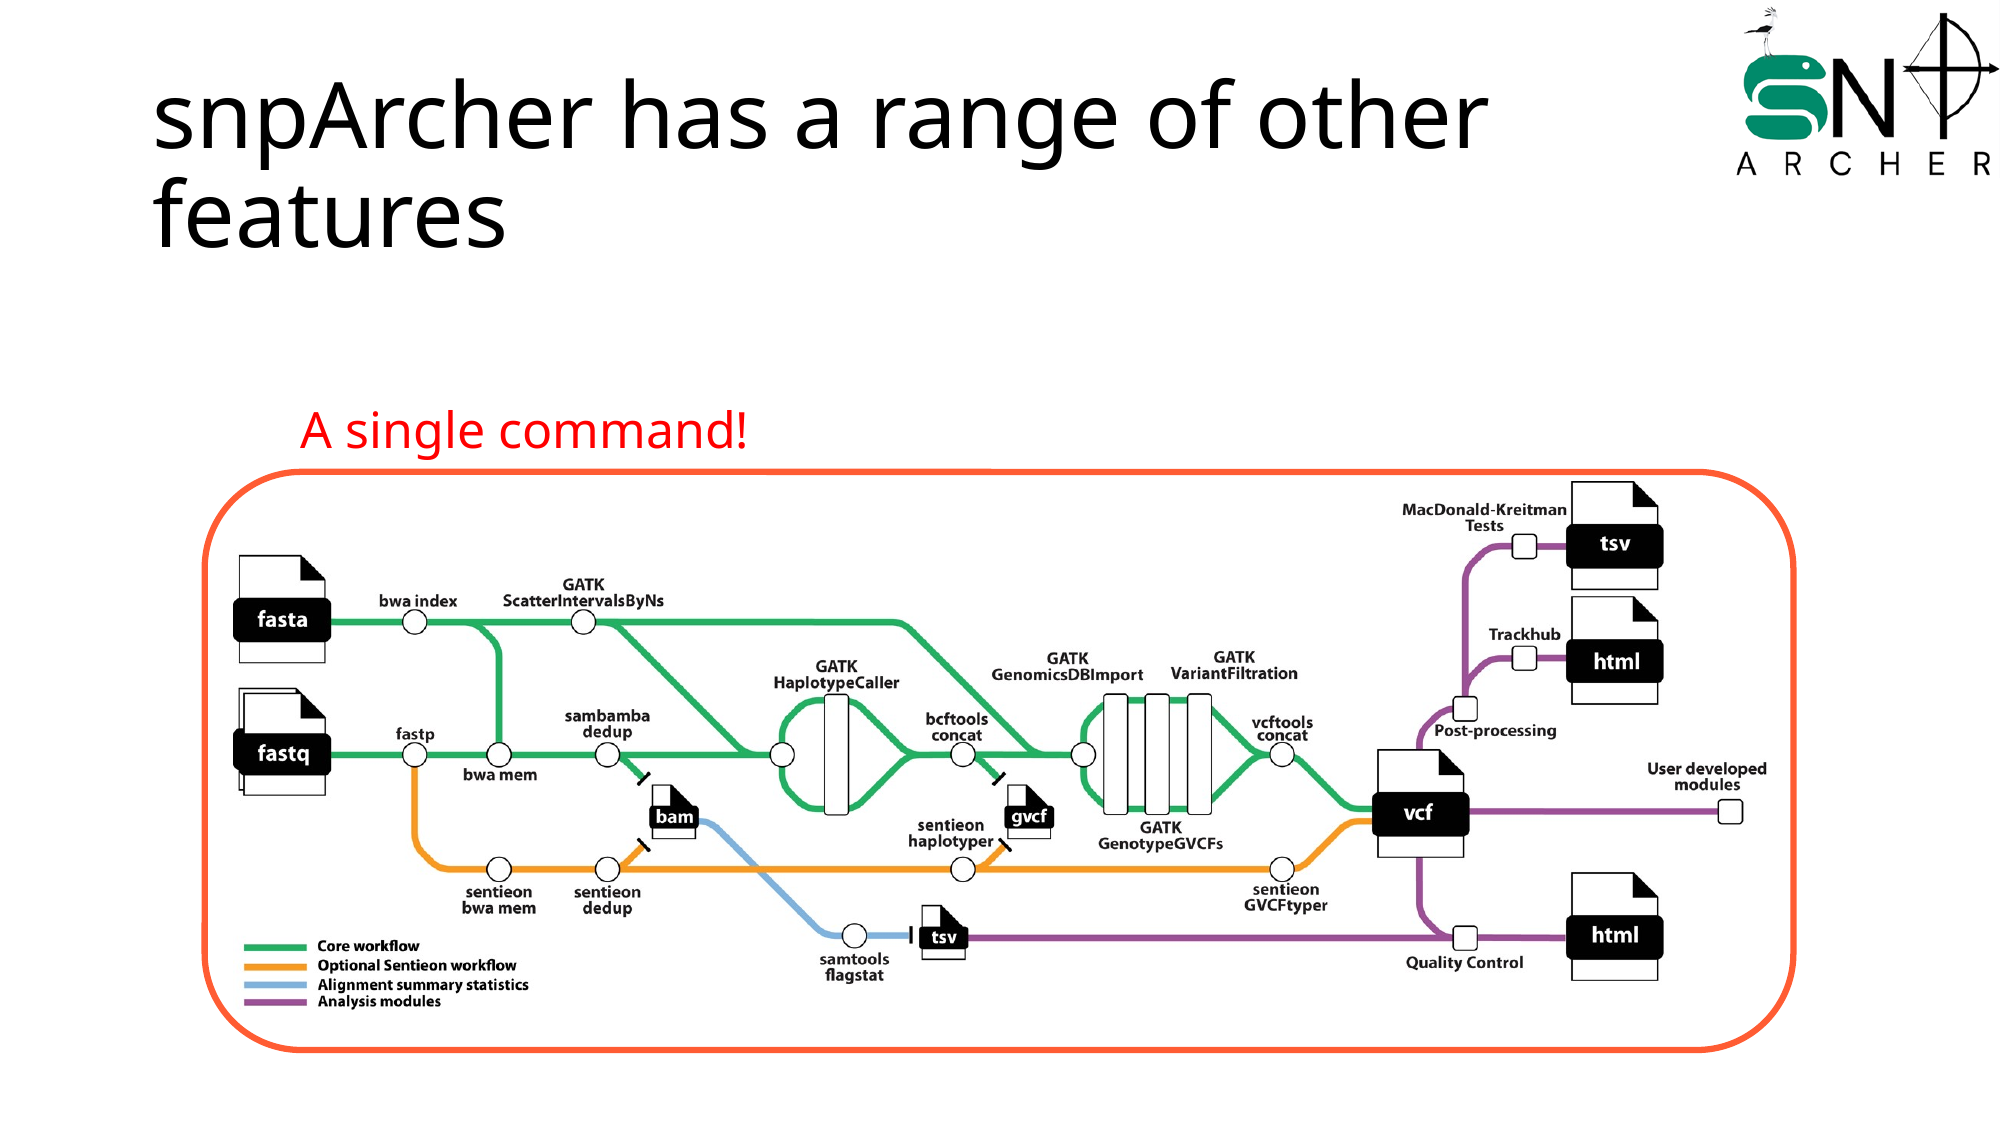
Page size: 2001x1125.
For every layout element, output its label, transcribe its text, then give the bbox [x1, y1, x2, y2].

picture [232, 481, 1768, 1011]
text_box [203, 498, 1795, 1052]
text_box A single command! [282, 391, 768, 466]
text_box [256, 470, 1742, 481]
title snpArcher has a range of other features [137, 59, 1863, 278]
picture [1727, 0, 2000, 179]
